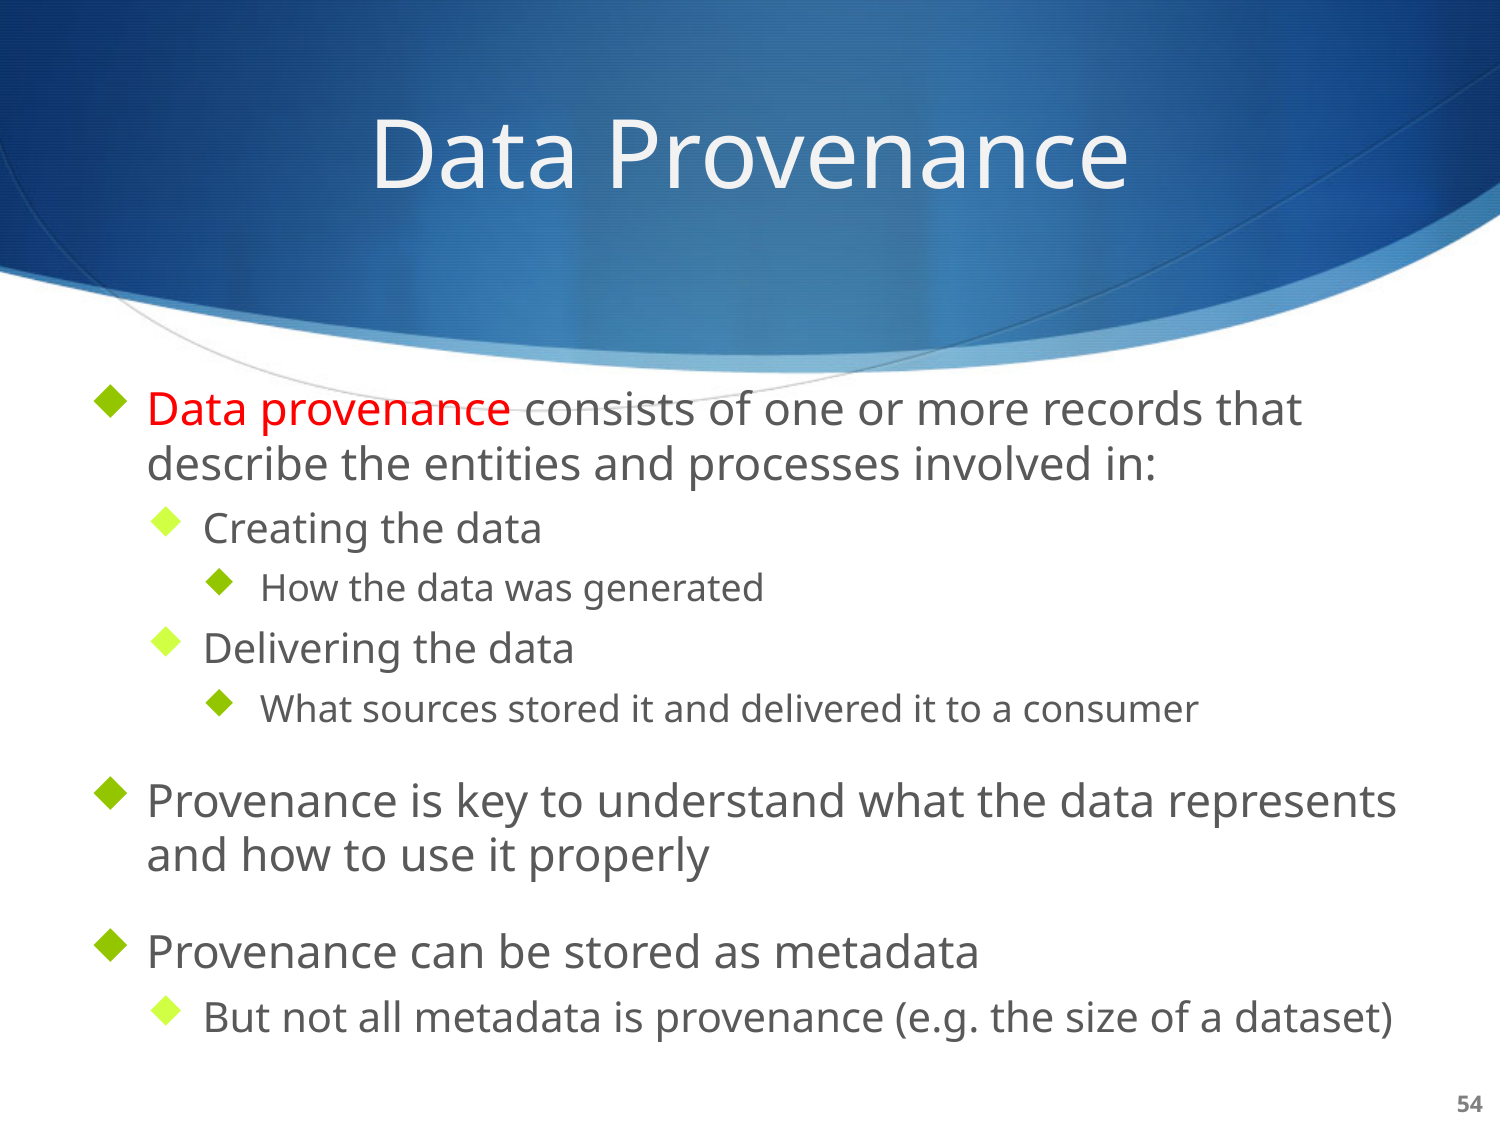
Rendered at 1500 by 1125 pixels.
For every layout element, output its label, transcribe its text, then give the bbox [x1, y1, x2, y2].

picture [0, 0, 1500, 1125]
slide_number 54 [1426, 1075, 1500, 1125]
title Data Provenance [75, 56, 1425, 245]
list Data provenance consists of one or more records that describe the entities and processes involved in: Creating the data How the data was generated Delivering the data What sources stored it and delivered it to a consumer Provenance is key to understand what the data represents and how to use it properly Provenance can be stored as metadata But not all metadata is provenance (e.g. the size of a dataset) [75, 371, 1459, 1092]
